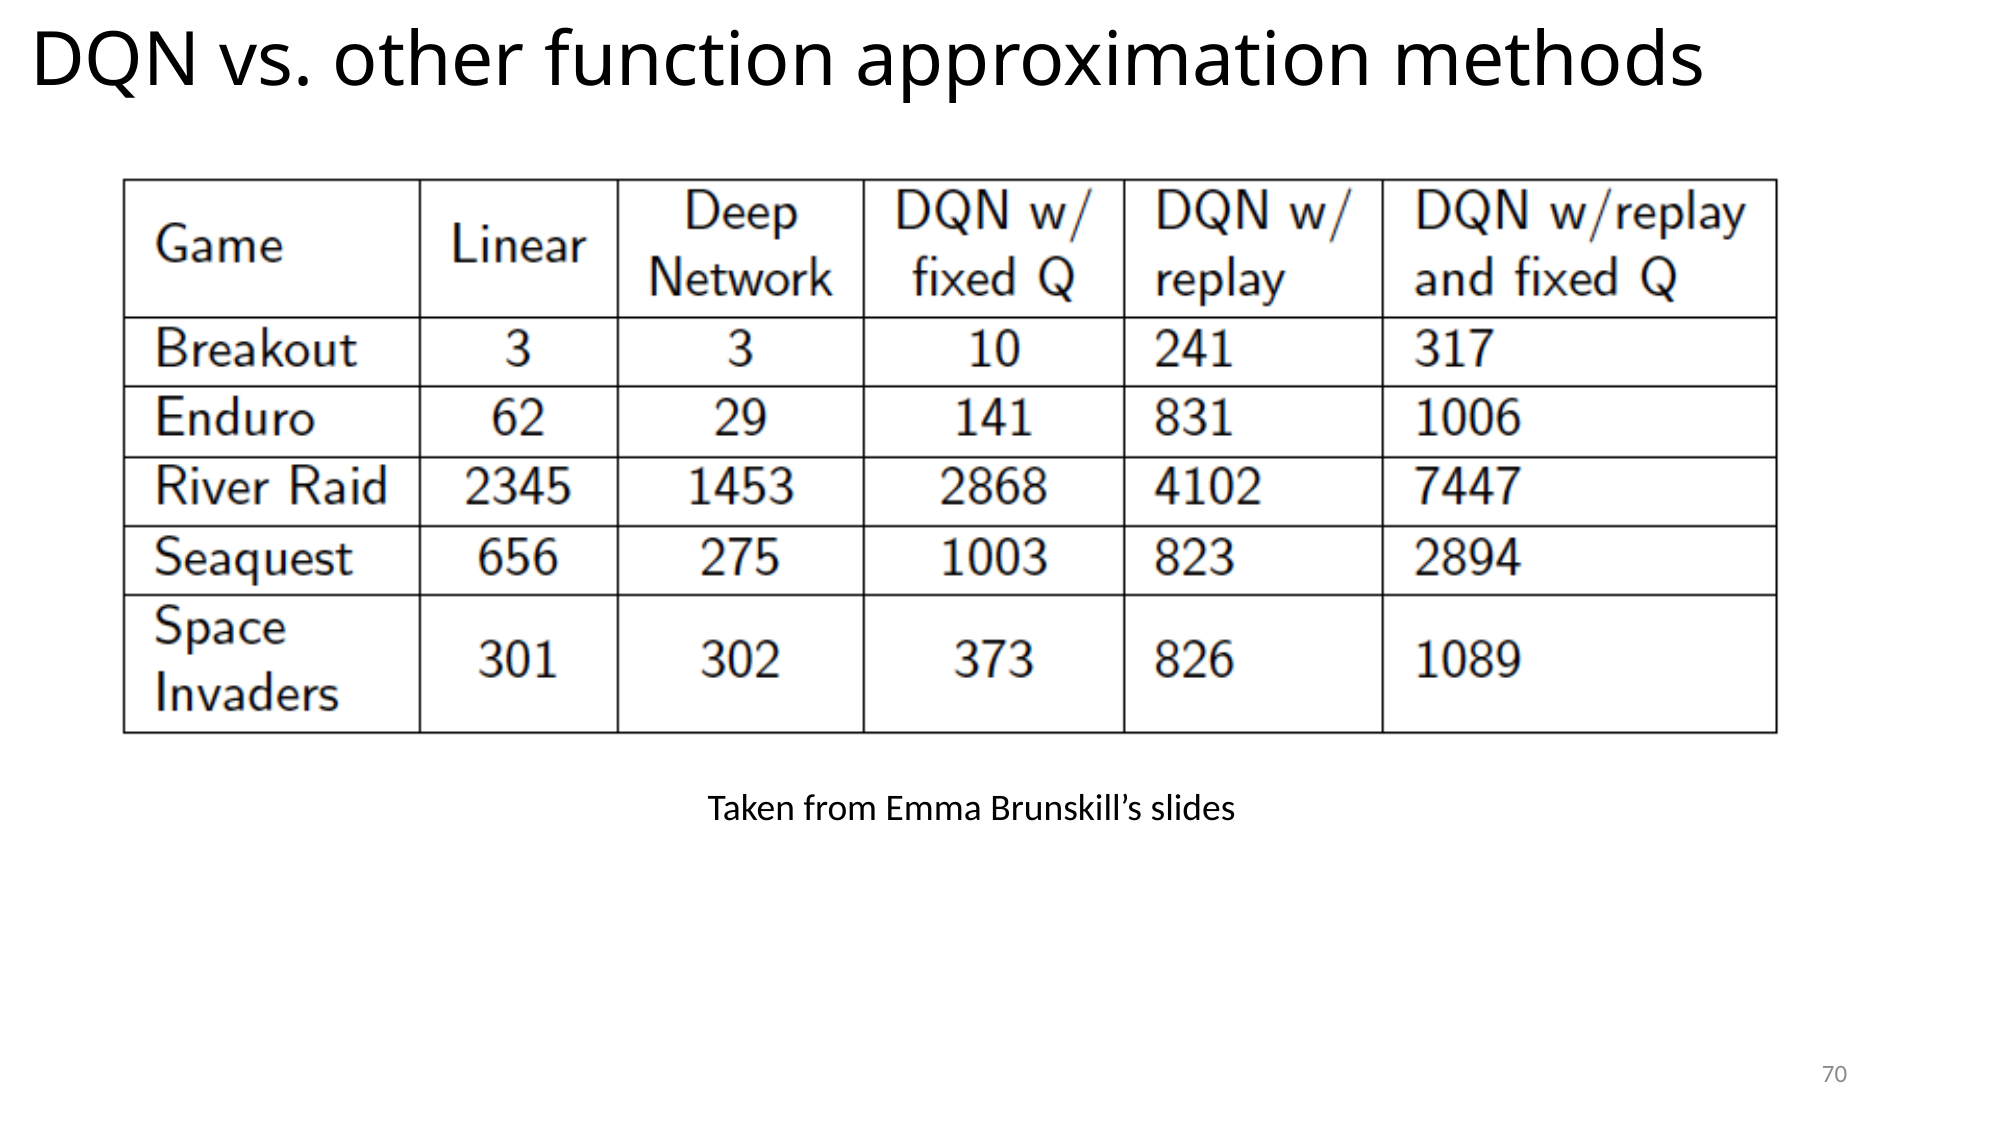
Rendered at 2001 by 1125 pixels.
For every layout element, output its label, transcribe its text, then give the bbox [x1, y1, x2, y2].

picture [85, 123, 1824, 776]
text_box DQN vs. other function approximation methods [15, 0, 1863, 150]
slide_number 70 [1412, 1042, 1863, 1103]
text_box Taken from Emma Brunskill’s slides [692, 776, 1252, 836]
